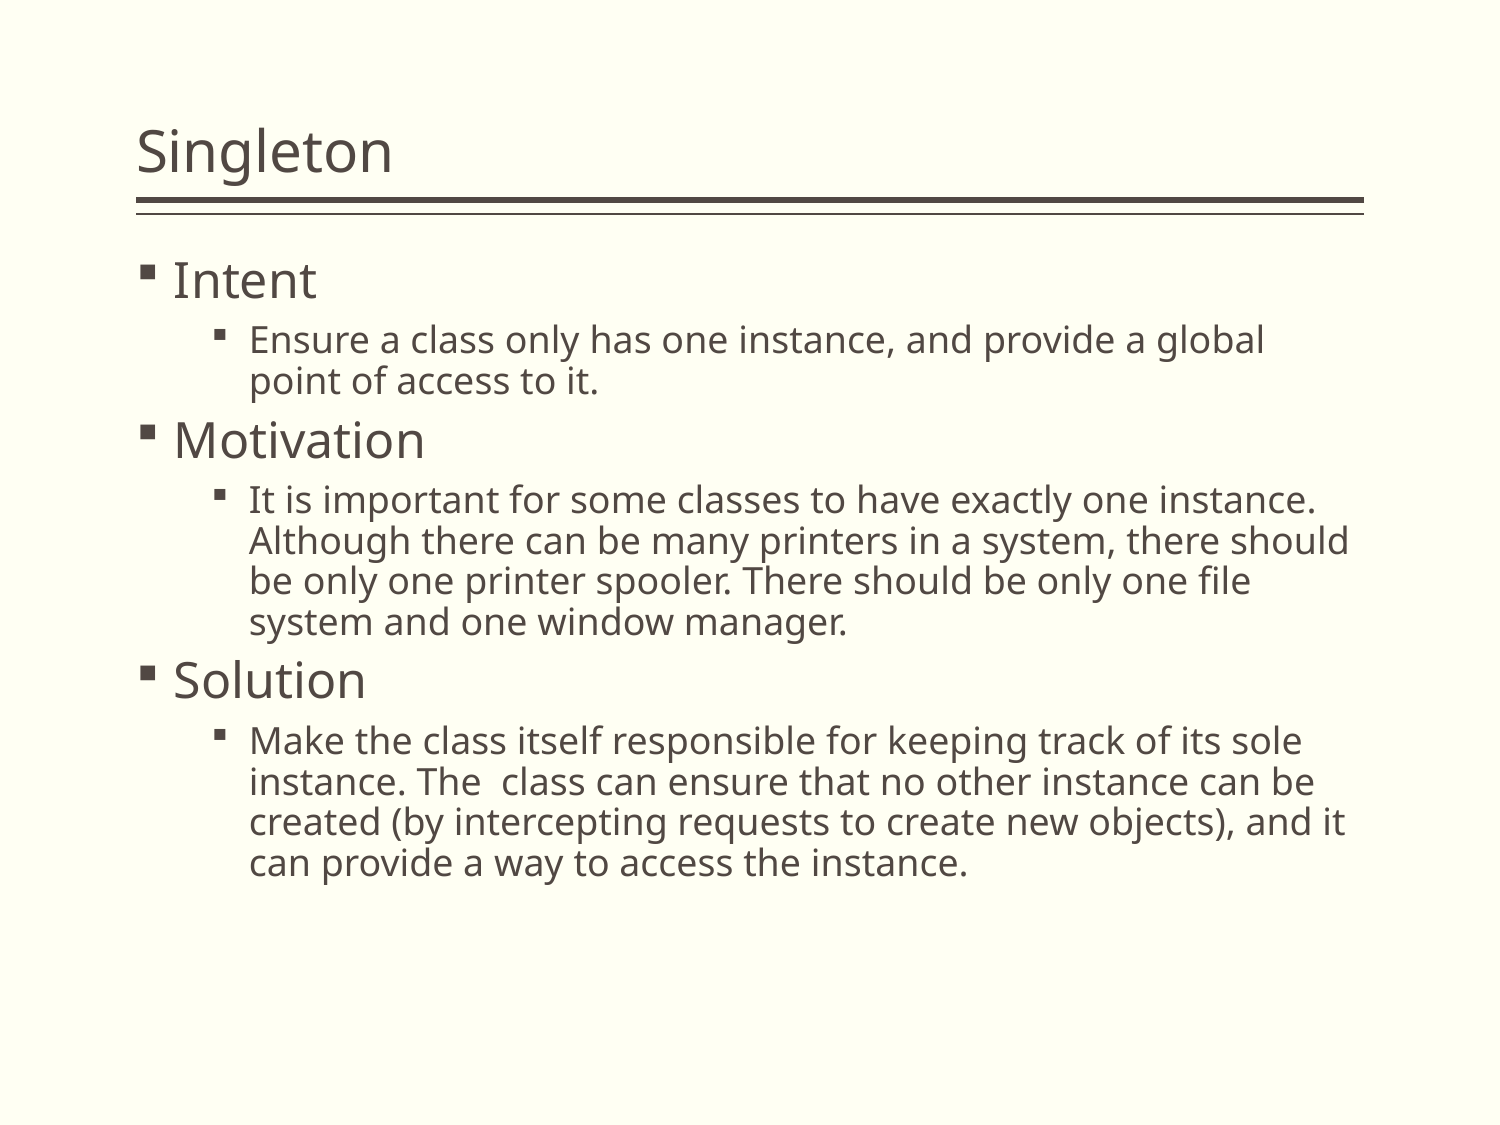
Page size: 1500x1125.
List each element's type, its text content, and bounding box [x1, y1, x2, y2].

list Intent Ensure a class only has one instance, and provide a global point of access to it. Motivation It is important for some classes to have exactly one instance. Although there can be many printers in a system, there should be only one printer spooler. There should be only one file system and one window manager. Solution Make the class itself responsible for keeping track of its sole instance. The class can ensure that no other instance can be created (by intercepting requests to create new objects), and it can provide a way to access the instance. [136, 247, 1365, 995]
title Singleton [135, 12, 1364, 193]
